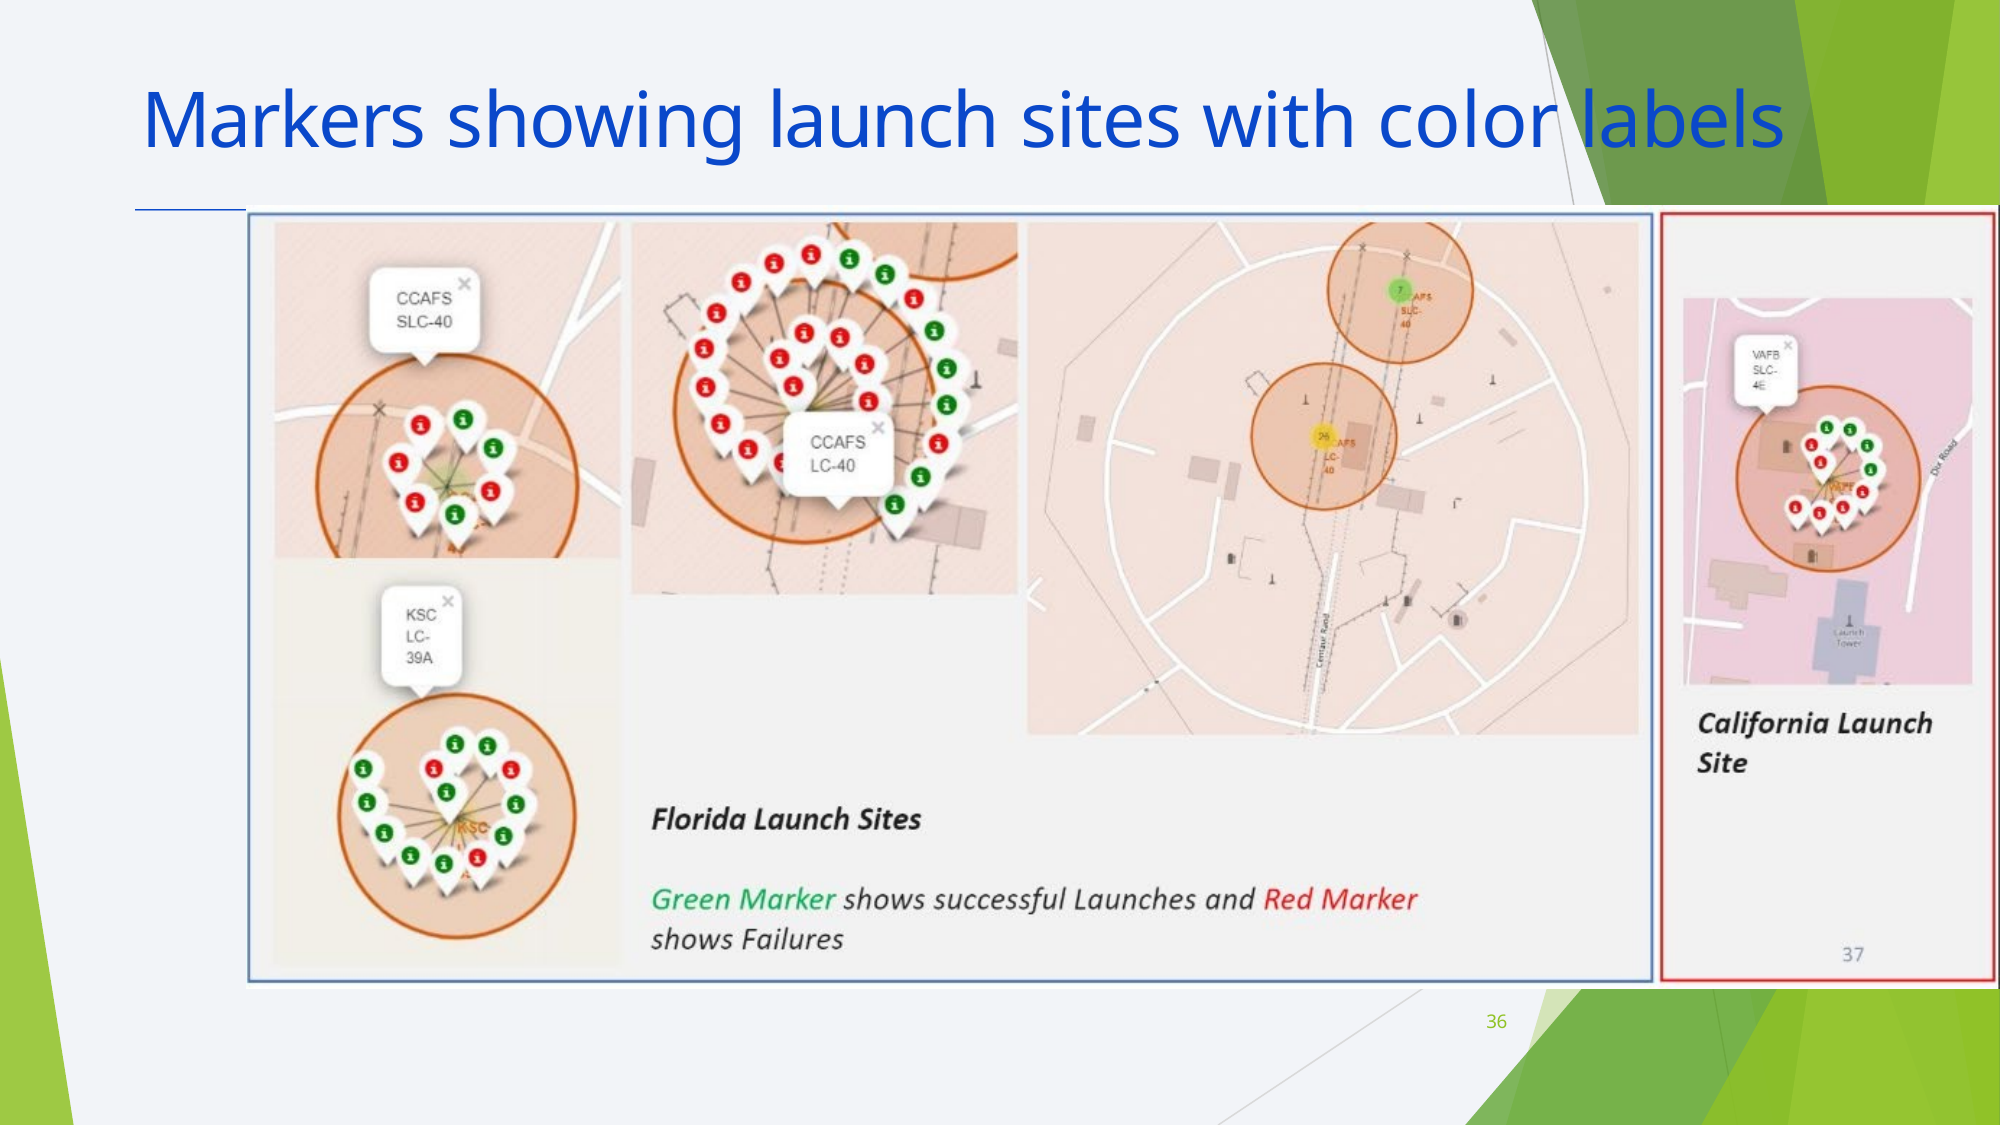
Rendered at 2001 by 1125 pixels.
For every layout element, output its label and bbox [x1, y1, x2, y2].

text_box [0, 0, 2000, 1125]
